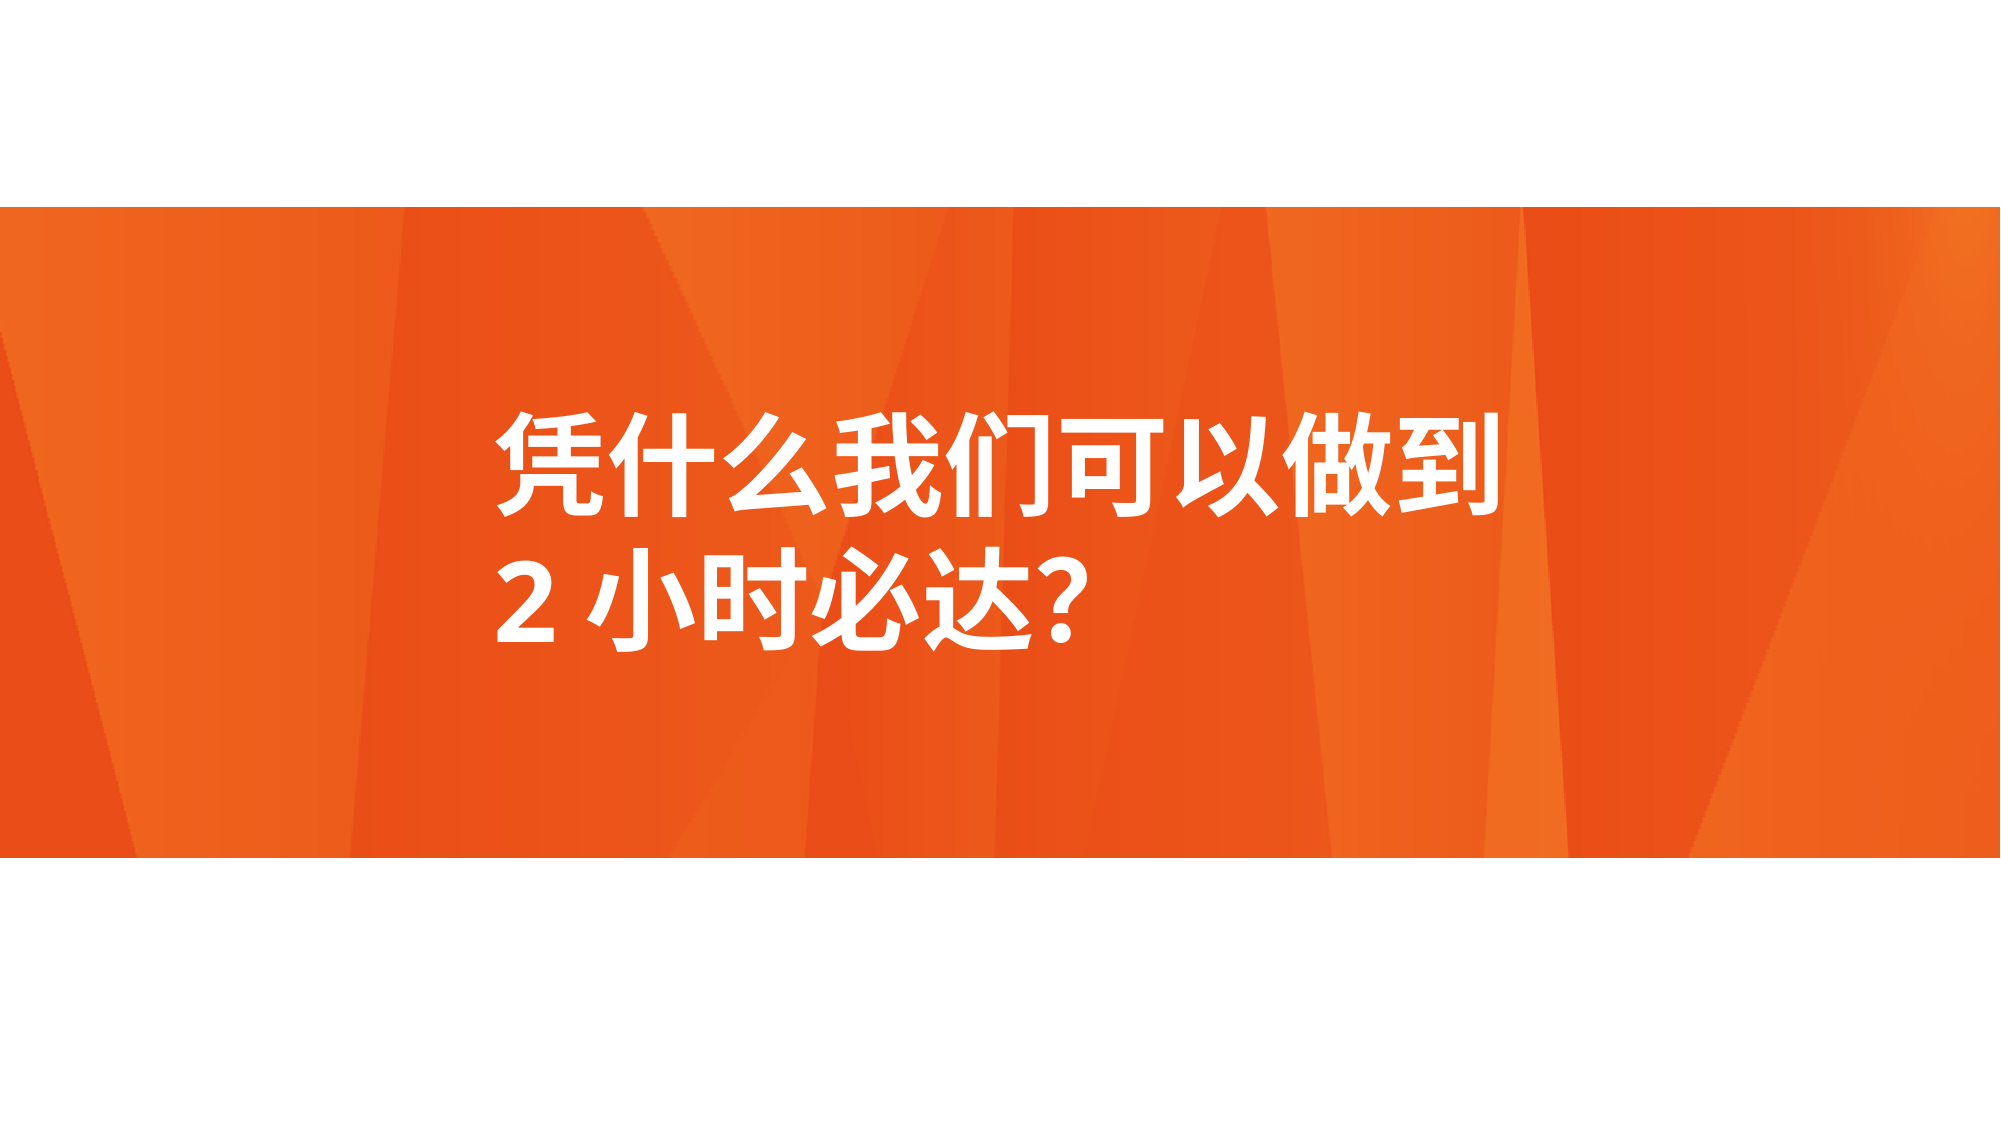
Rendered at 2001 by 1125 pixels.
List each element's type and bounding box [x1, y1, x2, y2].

picture [0, 207, 2000, 858]
